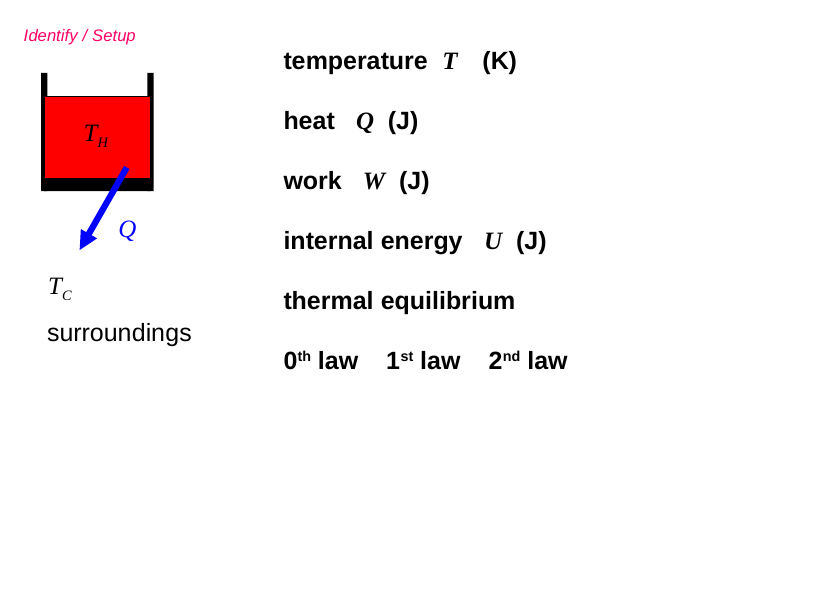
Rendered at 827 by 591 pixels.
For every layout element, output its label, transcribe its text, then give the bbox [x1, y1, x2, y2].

text_box TC [33, 261, 87, 309]
text_box [79, 208, 103, 250]
text_box [44, 96, 151, 180]
text_box Q [103, 204, 152, 250]
text_box TH [68, 108, 124, 158]
text_box surroundings [32, 309, 207, 354]
text_box Identify / Setup [9, 17, 152, 53]
text_box temperature T (K) heat Q (J) work W (J) internal energy U (J) thermal equilibrium 0th law 1st law 2nd law [268, 37, 734, 382]
